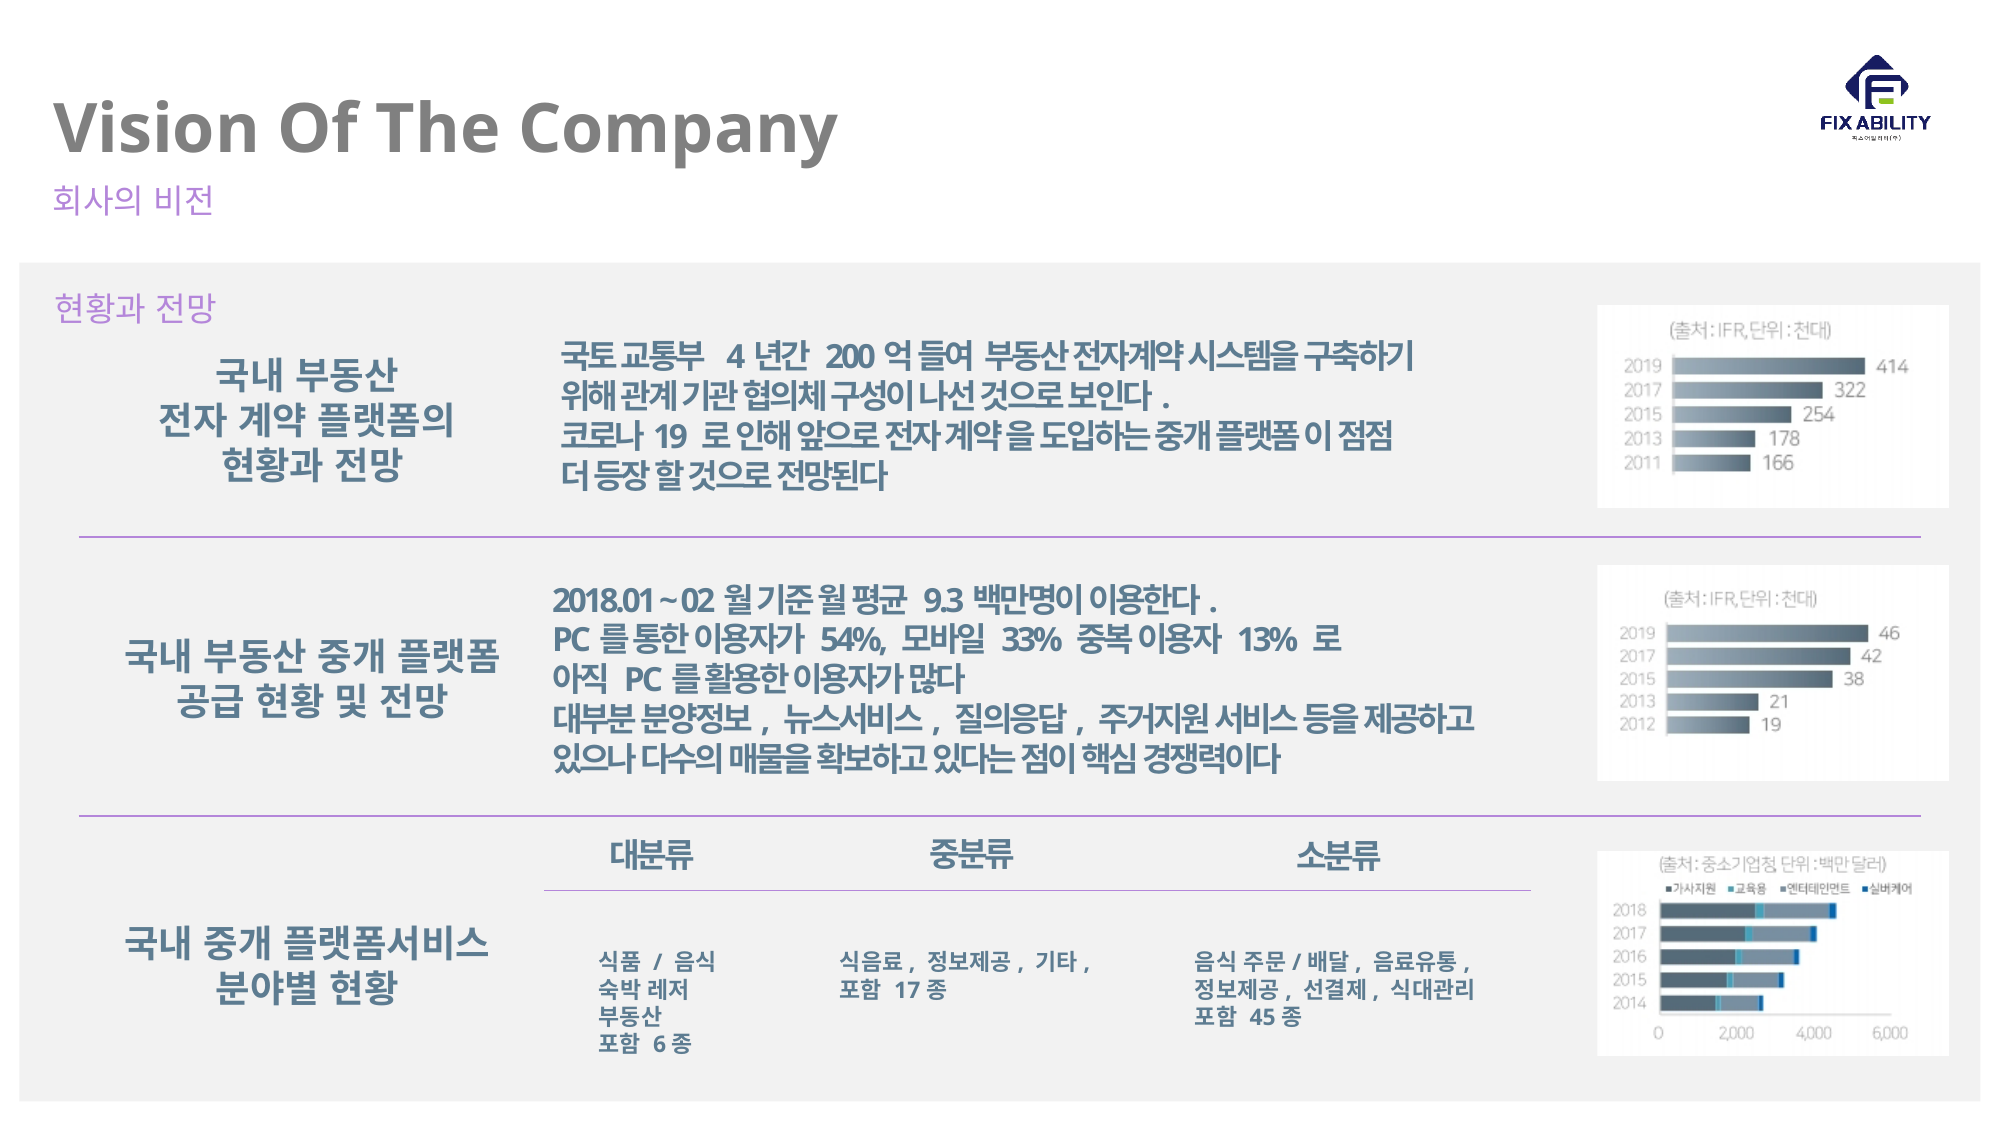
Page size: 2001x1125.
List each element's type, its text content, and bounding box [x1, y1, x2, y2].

text_box [17, 261, 1982, 1103]
text_box 국토 교통부 4년간 200억 들여 부동산 전자계약 시스템을 구축하기 위해 관계 기관 협의체 구성이 나선 것으로 보인다. 코로나19 로 인해 앞으로 전자 계약 을 도입하는 중개 플랫폼 이 점점 더 등장 할 것으로 전망된다 [545, 327, 1432, 503]
picture [1821, 54, 1931, 141]
text_box 국내 중개 플랫폼서비스 분야별 현황 [109, 912, 506, 1018]
text_box 회사의 비전 [37, 172, 740, 235]
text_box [1597, 851, 1950, 1056]
text_box 소분류 [1281, 827, 1403, 883]
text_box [1597, 304, 1950, 508]
text_box 식품 / 음식 숙박 레저 부동산 포함 6종 [583, 940, 732, 1065]
text_box 2018.01 ~ 02월 기준 월 평균 9.3백만명이 이용한다. PC를 통한 이용자가 54%, 모바일 33% 중복 이용자 13% 로 아직 PC를 활용한 이용자가 많다 대부분 분양정보, 뉴스서비스, 질의응답, 주거지원 서비스 등을 제공하고 있으나 다수의 매물을 확보하고 있다는 점이 핵심 경쟁력이다 [537, 571, 1491, 786]
text_box Vision Of The Company [38, 50, 977, 201]
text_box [1597, 565, 1950, 781]
text_box 대분류 [594, 827, 716, 882]
text_box 식음료, 정보제공, 기타, 포함 17종 [824, 940, 1105, 1010]
text_box 국내 부동산 전자 계약 플랫폼의 현황과 전망 [144, 344, 482, 495]
text_box 국내 부동산 중개 플랫폼 공급 현황 및 전망 [109, 625, 516, 730]
text_box 음식 주문/배달, 음료유통, 정보제공, 선결제, 식대관리 포함 45종 [1180, 940, 1497, 1038]
text_box [50, 324, 1959, 1090]
text_box 현황과 전망 [39, 280, 742, 343]
text_box 중분류 [914, 827, 1036, 881]
